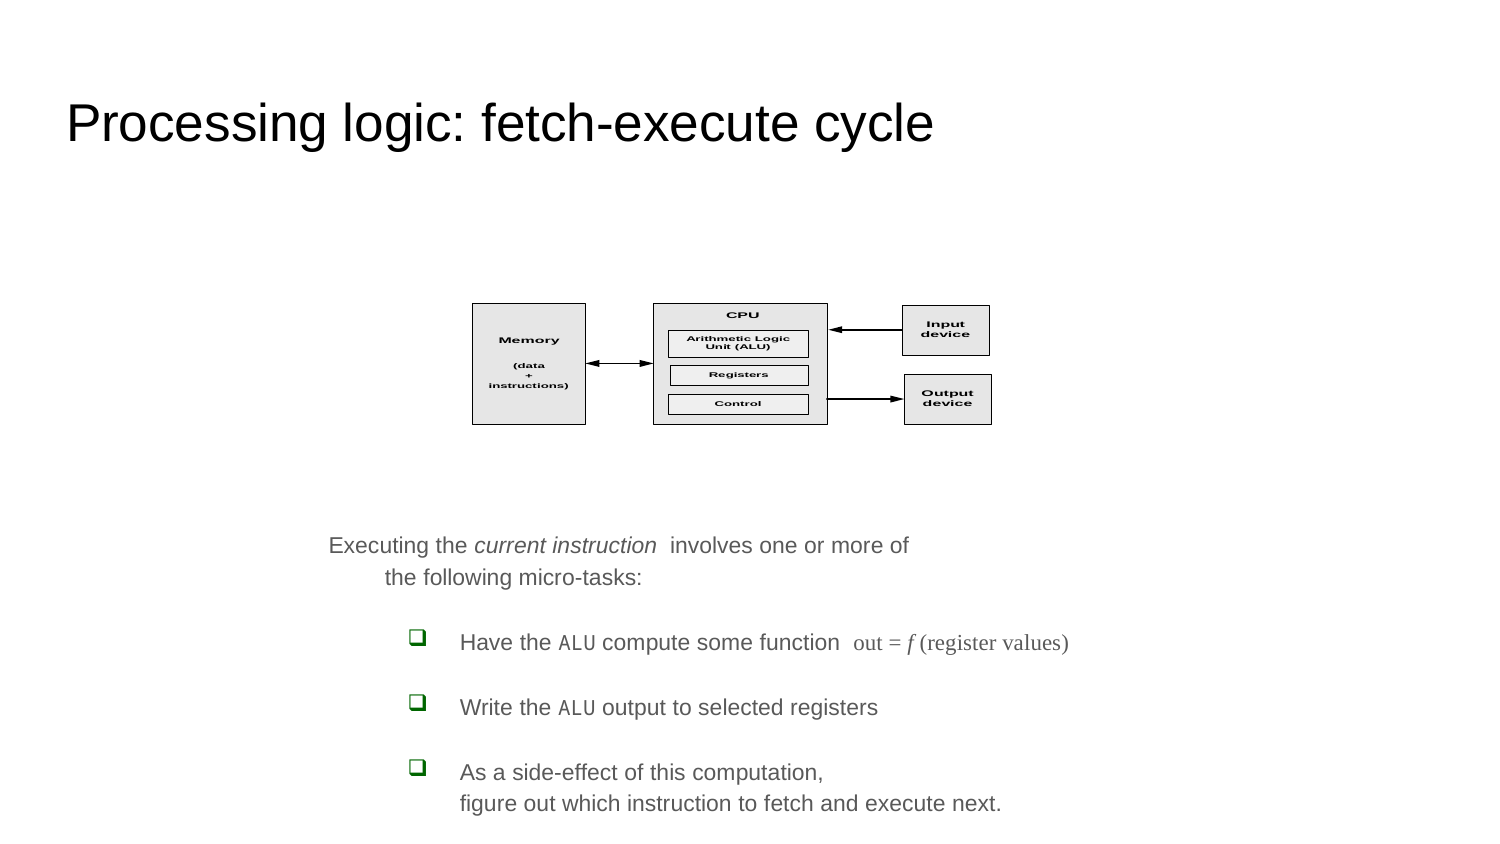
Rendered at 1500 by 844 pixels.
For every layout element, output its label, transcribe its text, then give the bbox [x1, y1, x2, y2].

title Processing logic: fetch-execute cycle [51, 72, 1449, 167]
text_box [433, 194, 1067, 513]
list Executing the current instruction involves one or more of the following micro-tasks: Have the ALU compute some function out = f (register values) Write the ALU output to selected registers As a side-effect of this computation, figure out which instruction to fetch and execute next. [294, 512, 1206, 810]
